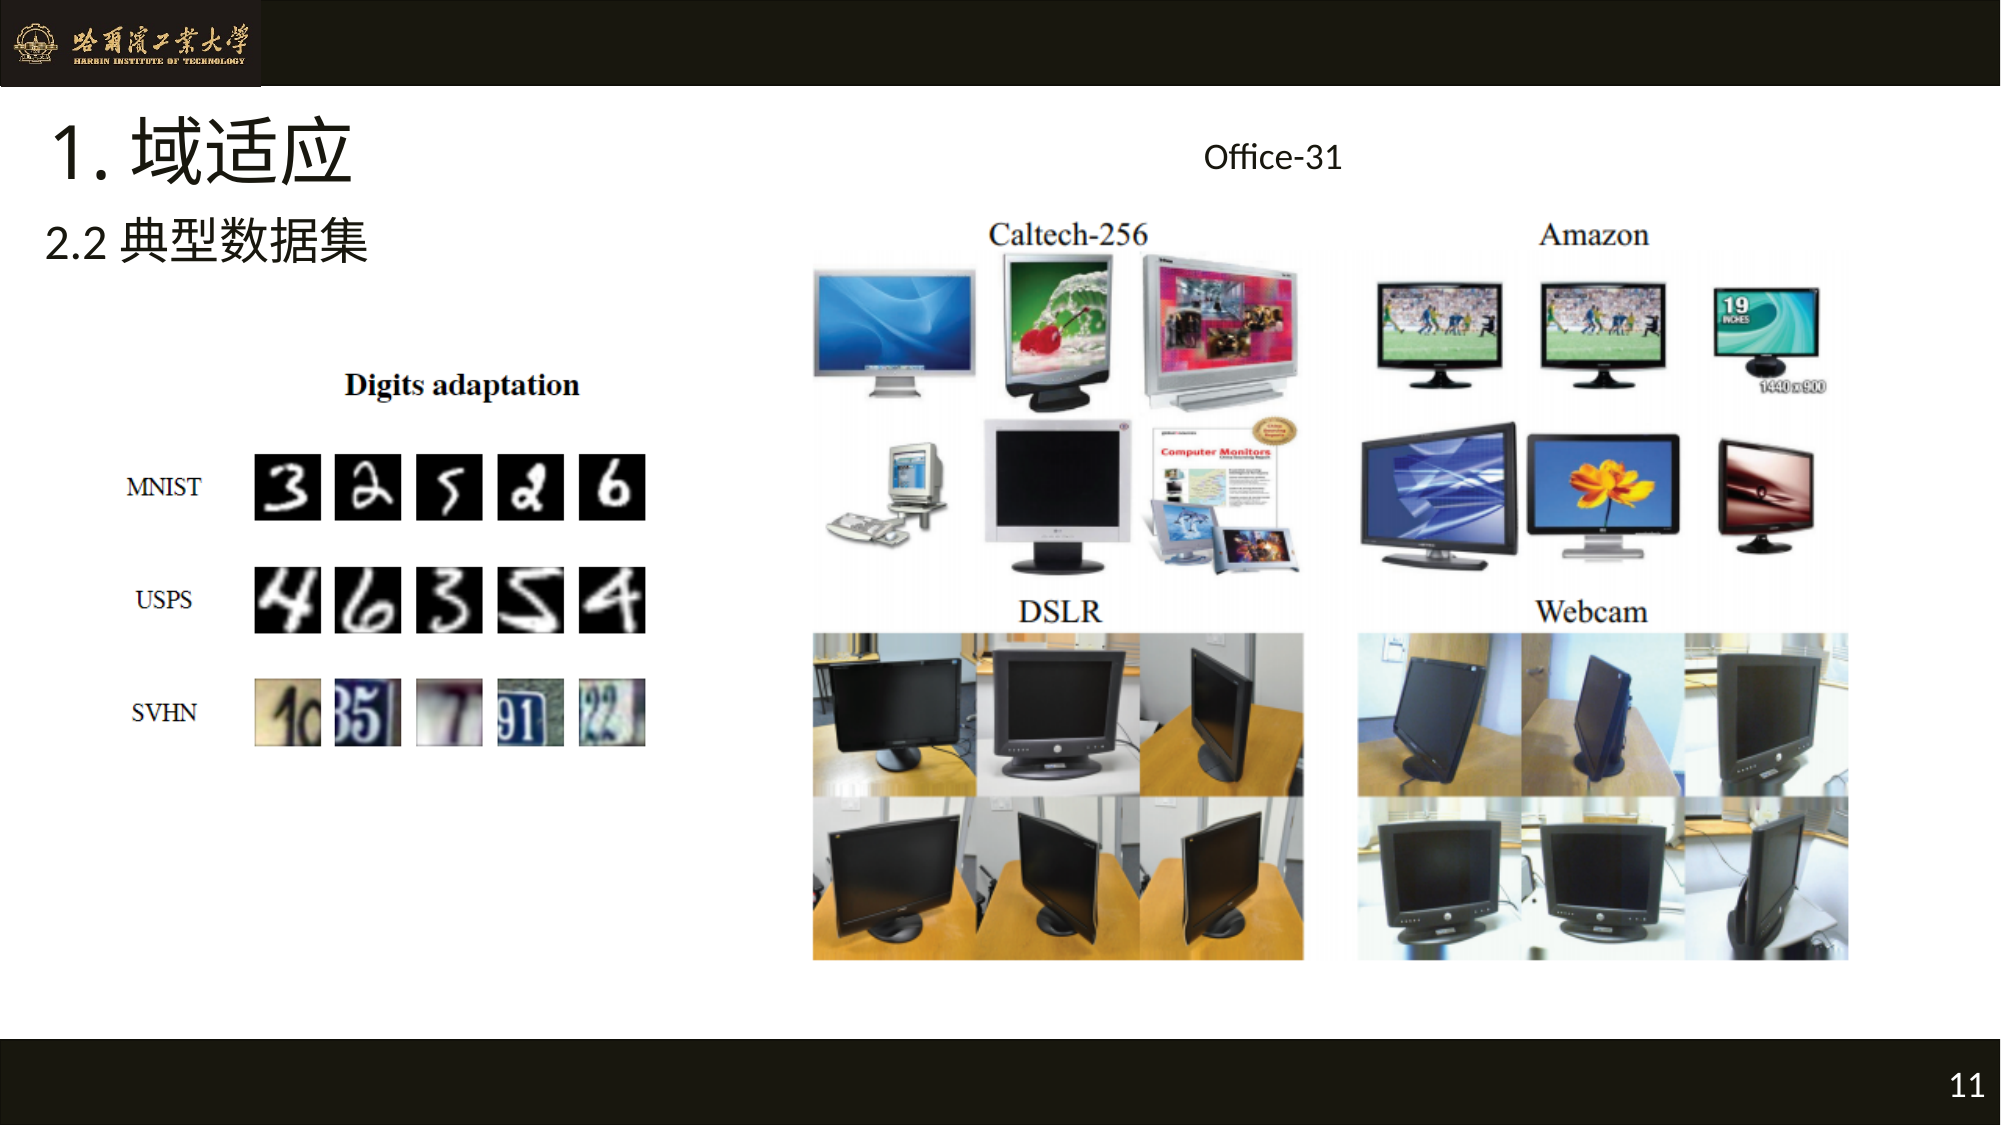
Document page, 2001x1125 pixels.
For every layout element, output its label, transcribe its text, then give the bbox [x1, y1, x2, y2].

text_box 2.2典型数据集 [29, 201, 385, 277]
picture [746, 203, 1894, 973]
picture [1, 0, 261, 87]
title 1.域适应 [33, 107, 1964, 202]
text_box Office-31 [1189, 124, 1358, 184]
picture [97, 325, 663, 764]
slide_number 11 [1550, 1052, 2000, 1113]
